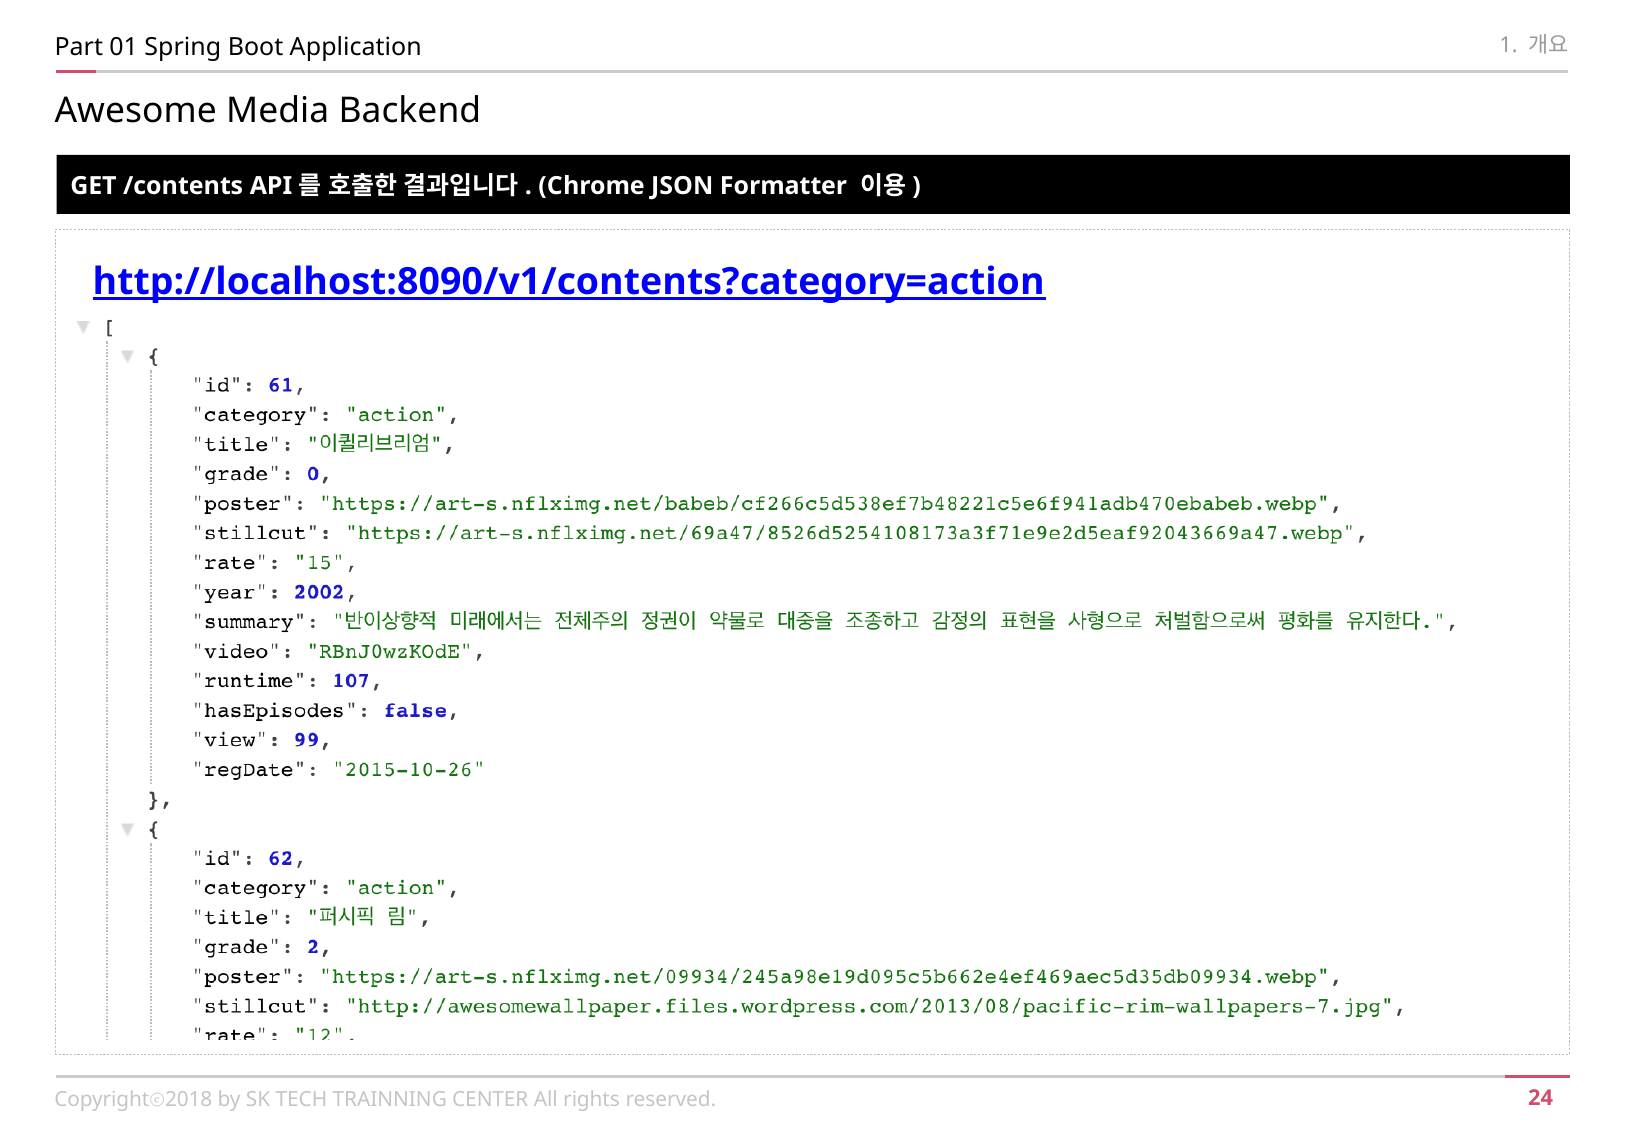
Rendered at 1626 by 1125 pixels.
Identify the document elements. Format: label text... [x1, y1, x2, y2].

text_box http://localhost:8090/v1/contents?category=action [77, 249, 1061, 308]
list Part 01 Spring Boot Application [40, 30, 937, 78]
list GET /contents API를 호출한 결과입니다. (Chrome JSON Formatter 이용) [56, 154, 1570, 214]
list Awesome Media Backend [40, 79, 1569, 144]
footer Copyrightⓒ2018 by SK TECH TRAINNING CENTER All rights reserved. [39, 1072, 895, 1124]
picture [68, 309, 1460, 1040]
list 1. 개요 [942, 30, 1569, 79]
